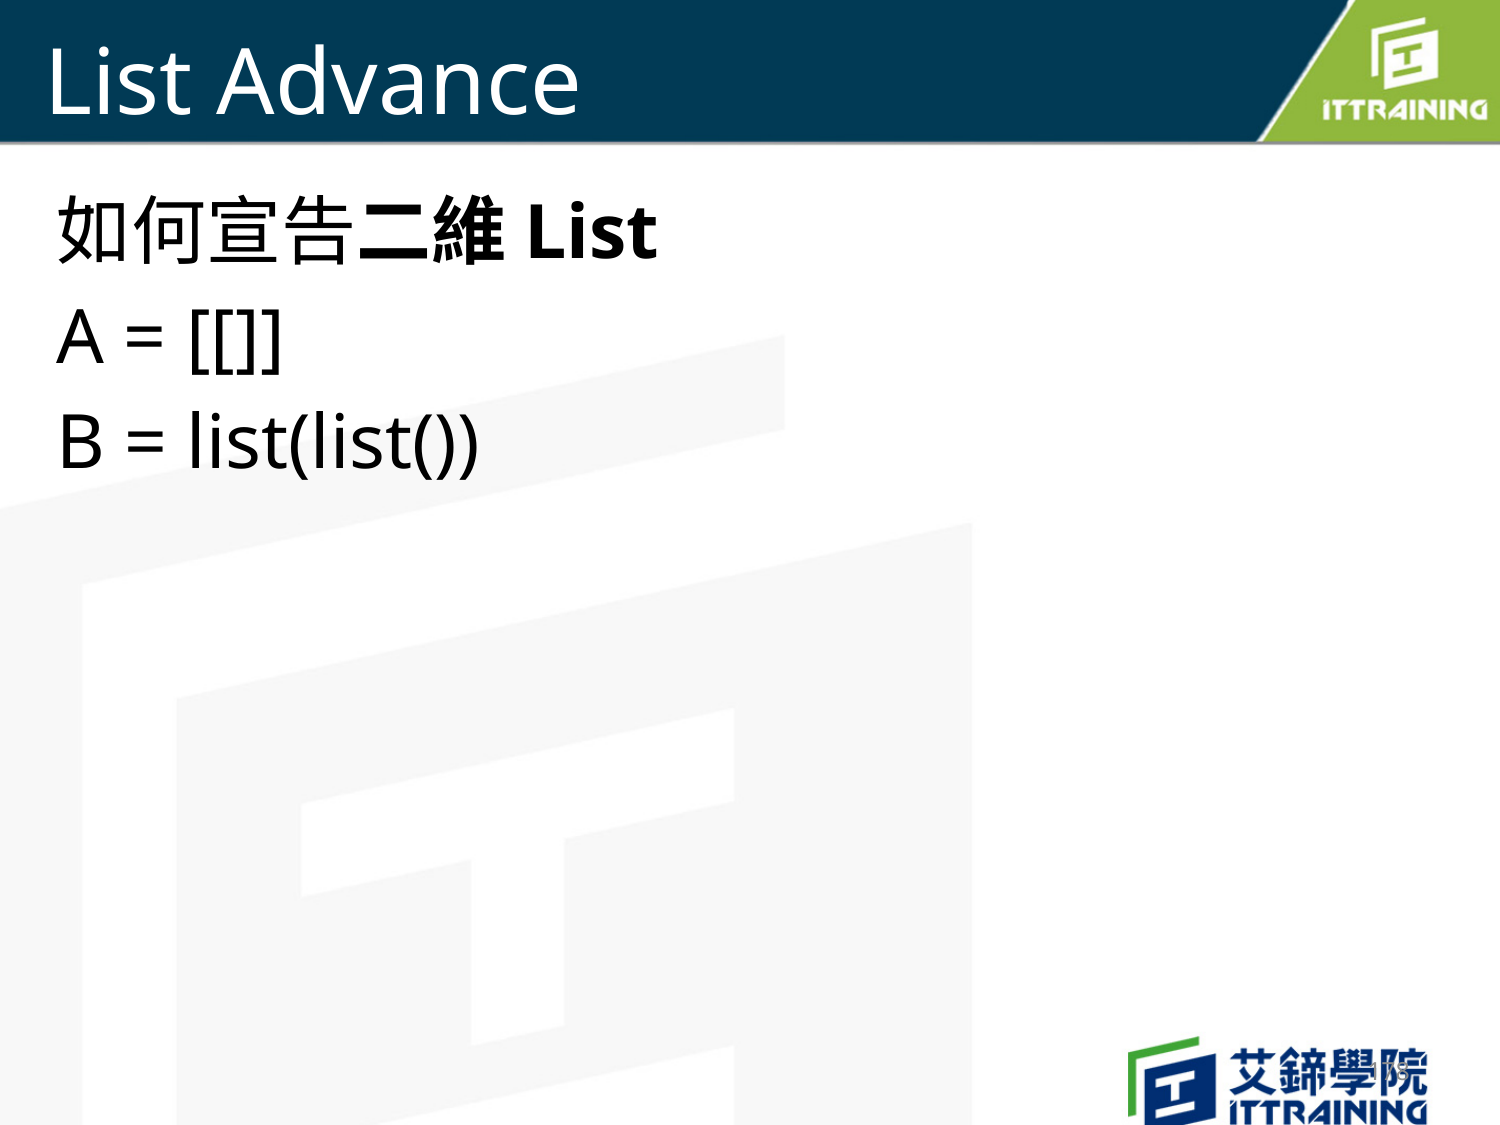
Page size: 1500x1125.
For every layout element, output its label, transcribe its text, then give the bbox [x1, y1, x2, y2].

list 如何宣告二維List A = [[]] B = list(list()) [41, 176, 1392, 919]
slide_number 178 [1074, 1042, 1425, 1103]
picture [0, 0, 1500, 1125]
title List Advance [29, 0, 1380, 172]
